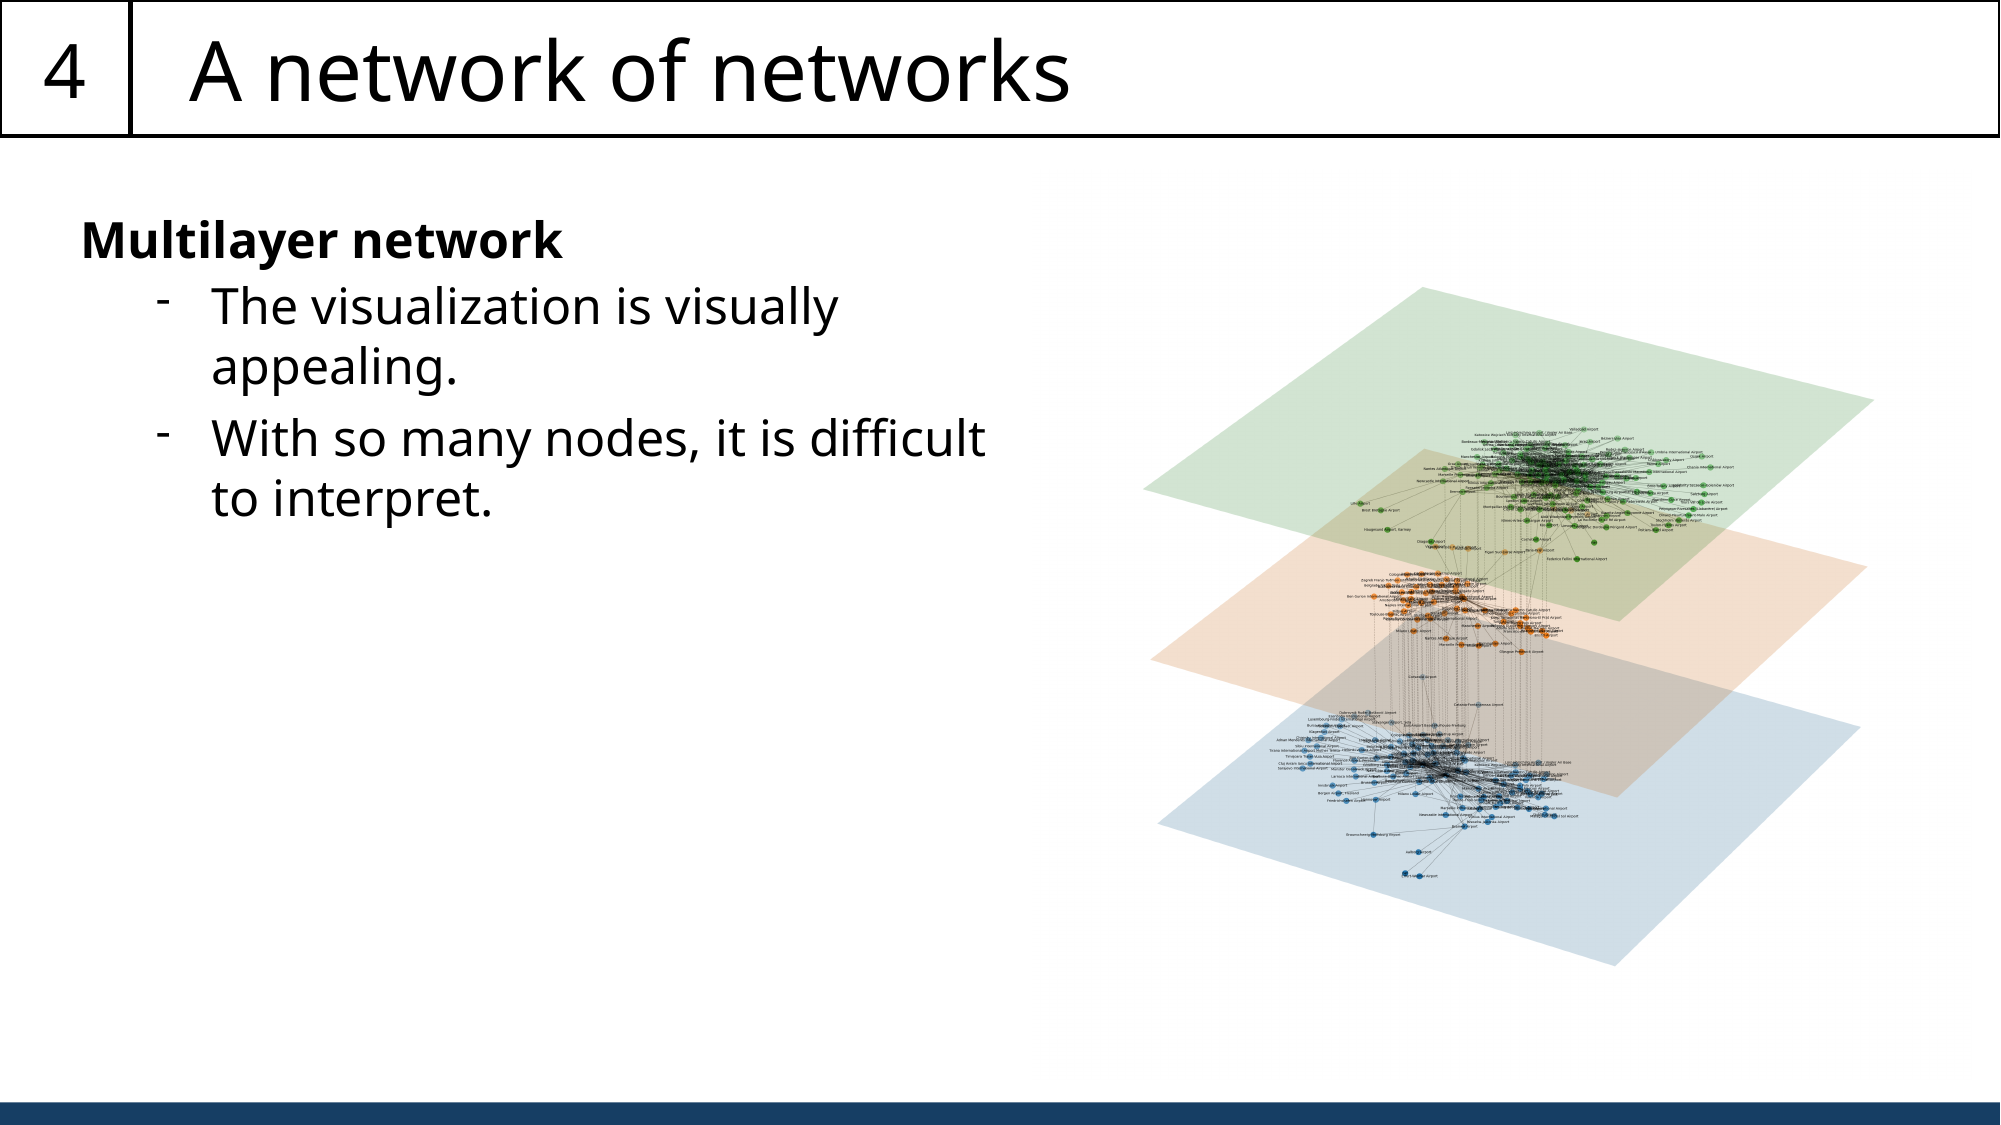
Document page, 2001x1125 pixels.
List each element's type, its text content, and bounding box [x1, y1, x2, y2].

text_box [0, 1102, 2000, 1125]
text_box 4 [0, 0, 132, 138]
text_box A network of networks [130, 0, 2000, 137]
text_box Multilayer network The visualization is visually appealing. With so many nodes, it is difficult to interpret. [65, 200, 1031, 844]
picture [1031, 169, 1972, 1080]
